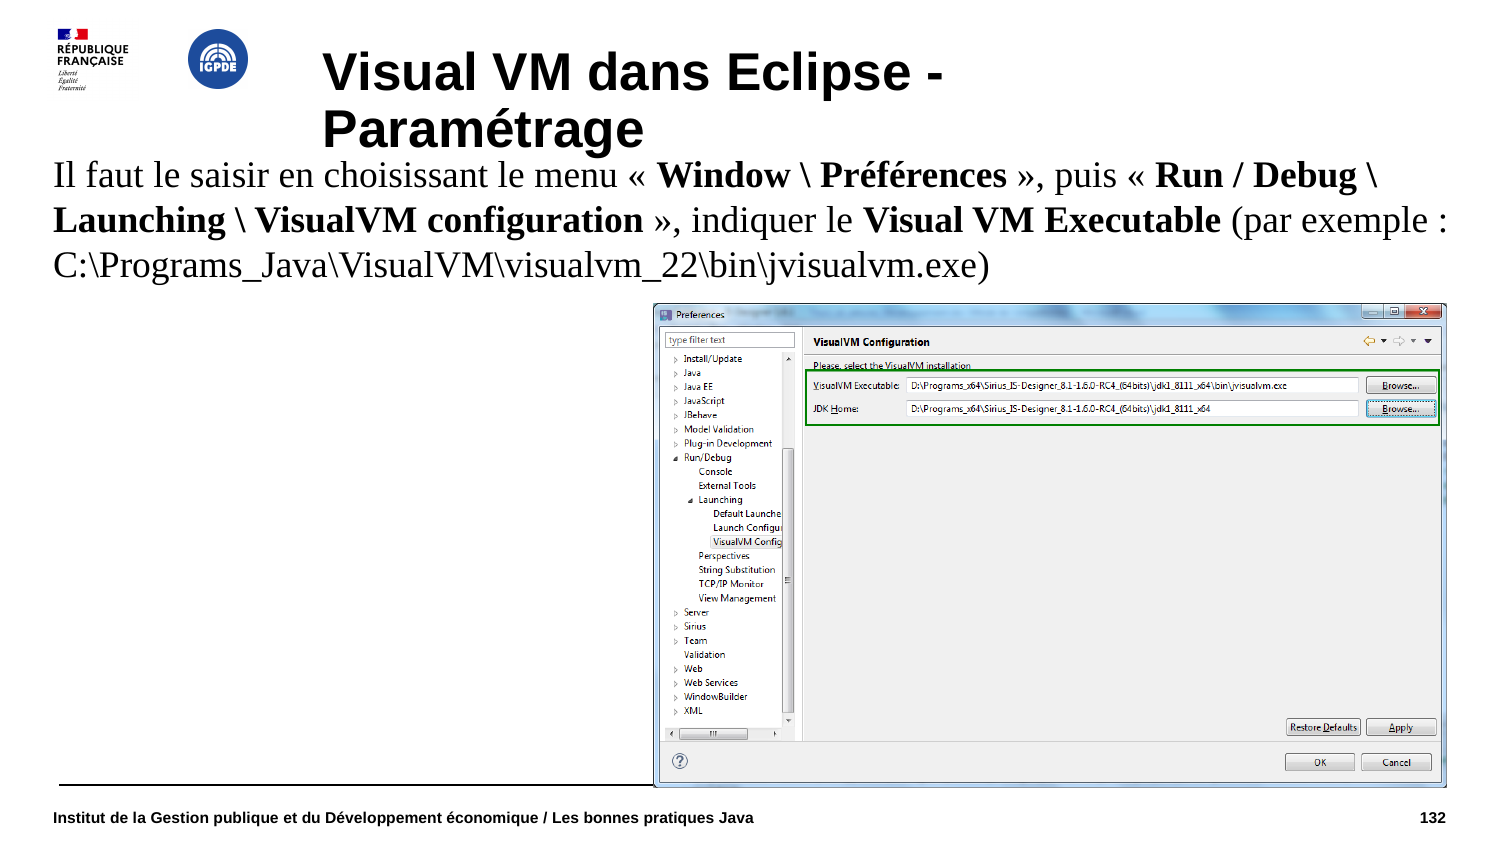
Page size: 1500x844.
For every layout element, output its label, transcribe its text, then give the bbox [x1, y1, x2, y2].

footer Institut de la Gestion publique et du Développement économique / Les bonnes pratiques Java [53, 787, 780, 844]
title Visual VM dans Eclipse - Paramétrage [322, 44, 1282, 116]
picture [188, 29, 248, 89]
picture [47, 18, 139, 101]
picture [652, 302, 1447, 789]
list Il faut le saisir en choisissant le menu « Window \ Préférences », puis « Run / Debug \ Launching \ VisualVM configuration », indiquer le Visual VM Executable (par exemple : C:\Programs_Java\VisualVM\visualvm_22\bin\jvisualvm.exe) [53, 150, 1466, 729]
slide_number 132 [1224, 796, 1447, 844]
